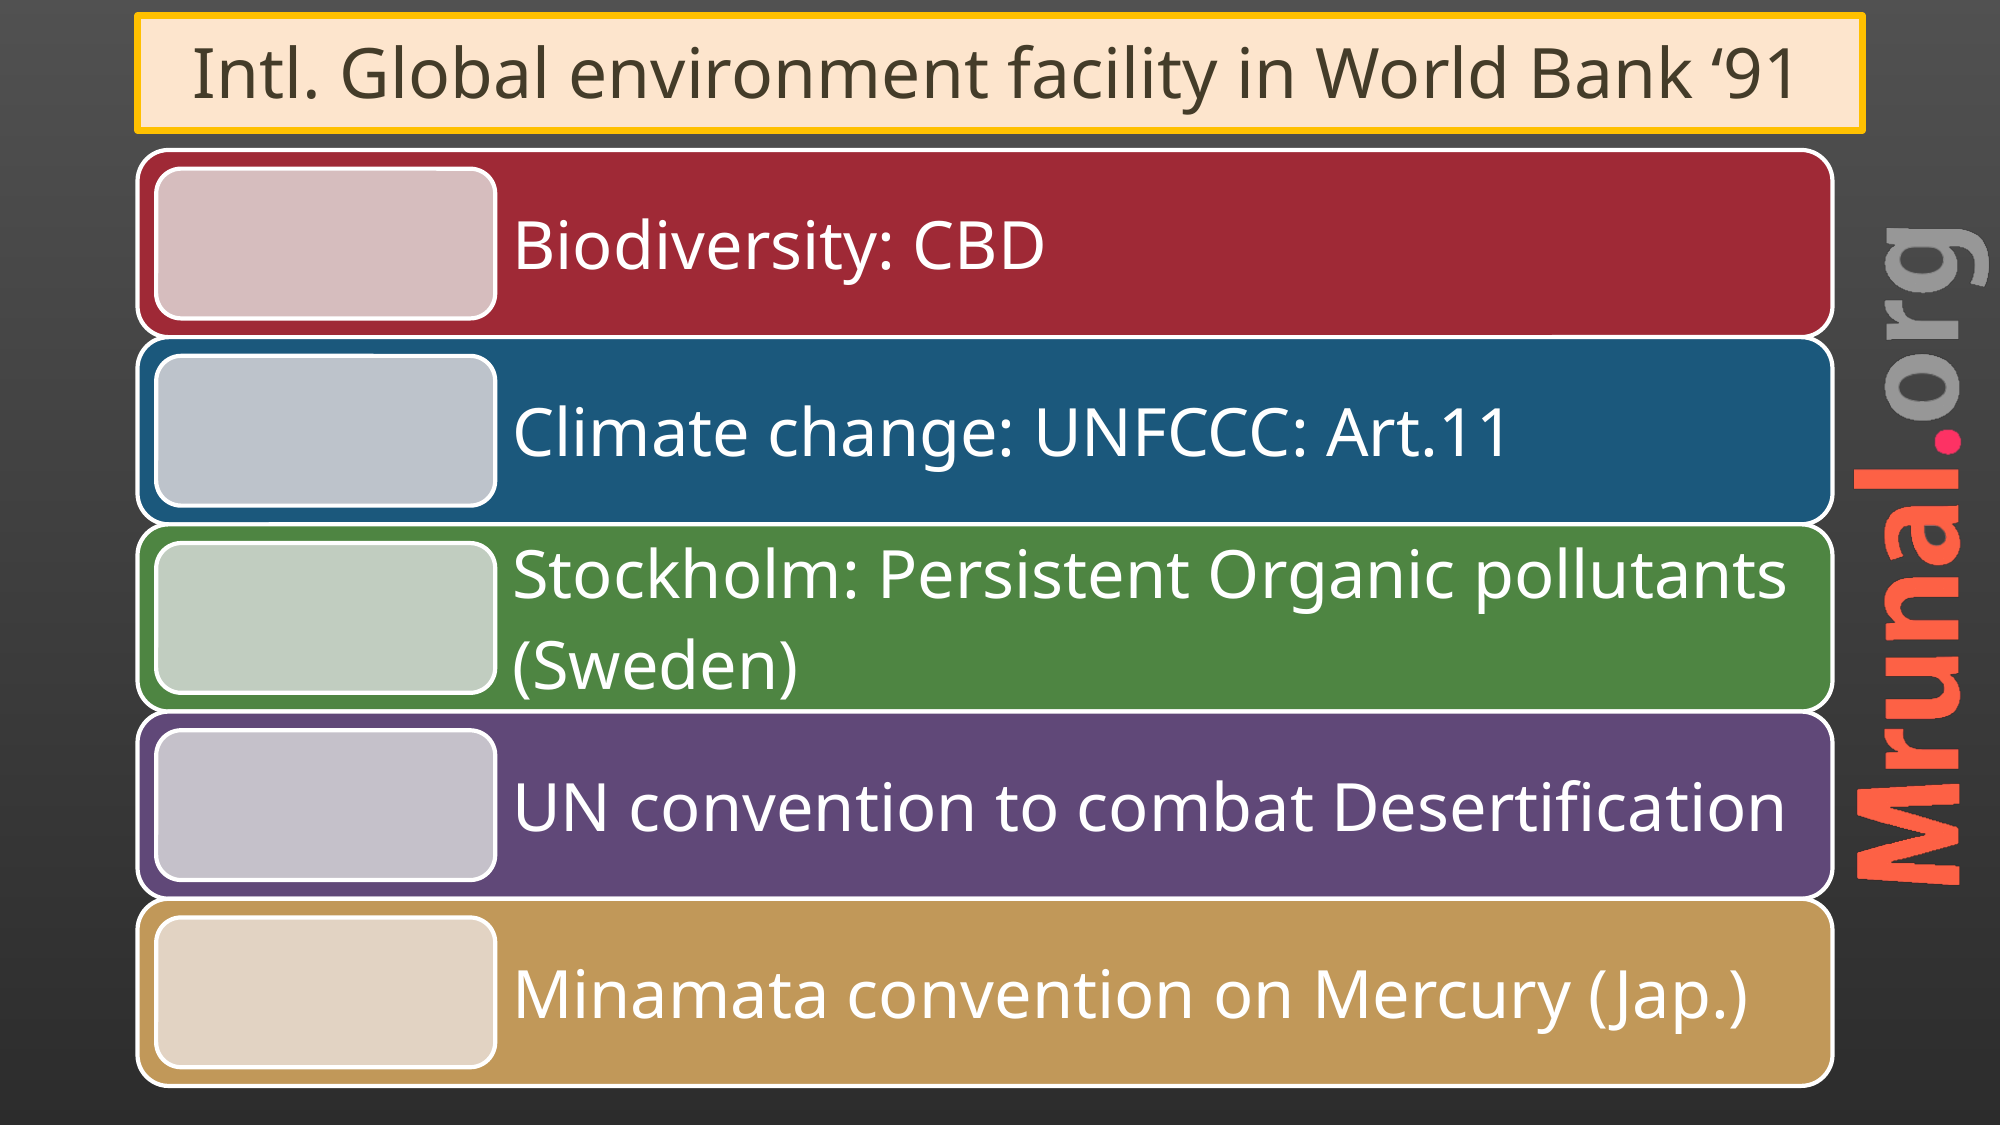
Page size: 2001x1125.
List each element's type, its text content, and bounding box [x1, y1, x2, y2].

picture [1833, 223, 2000, 894]
title Intl. Global environment facility in World Bank ‘91 [134, 12, 1866, 134]
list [137, 149, 1833, 1087]
